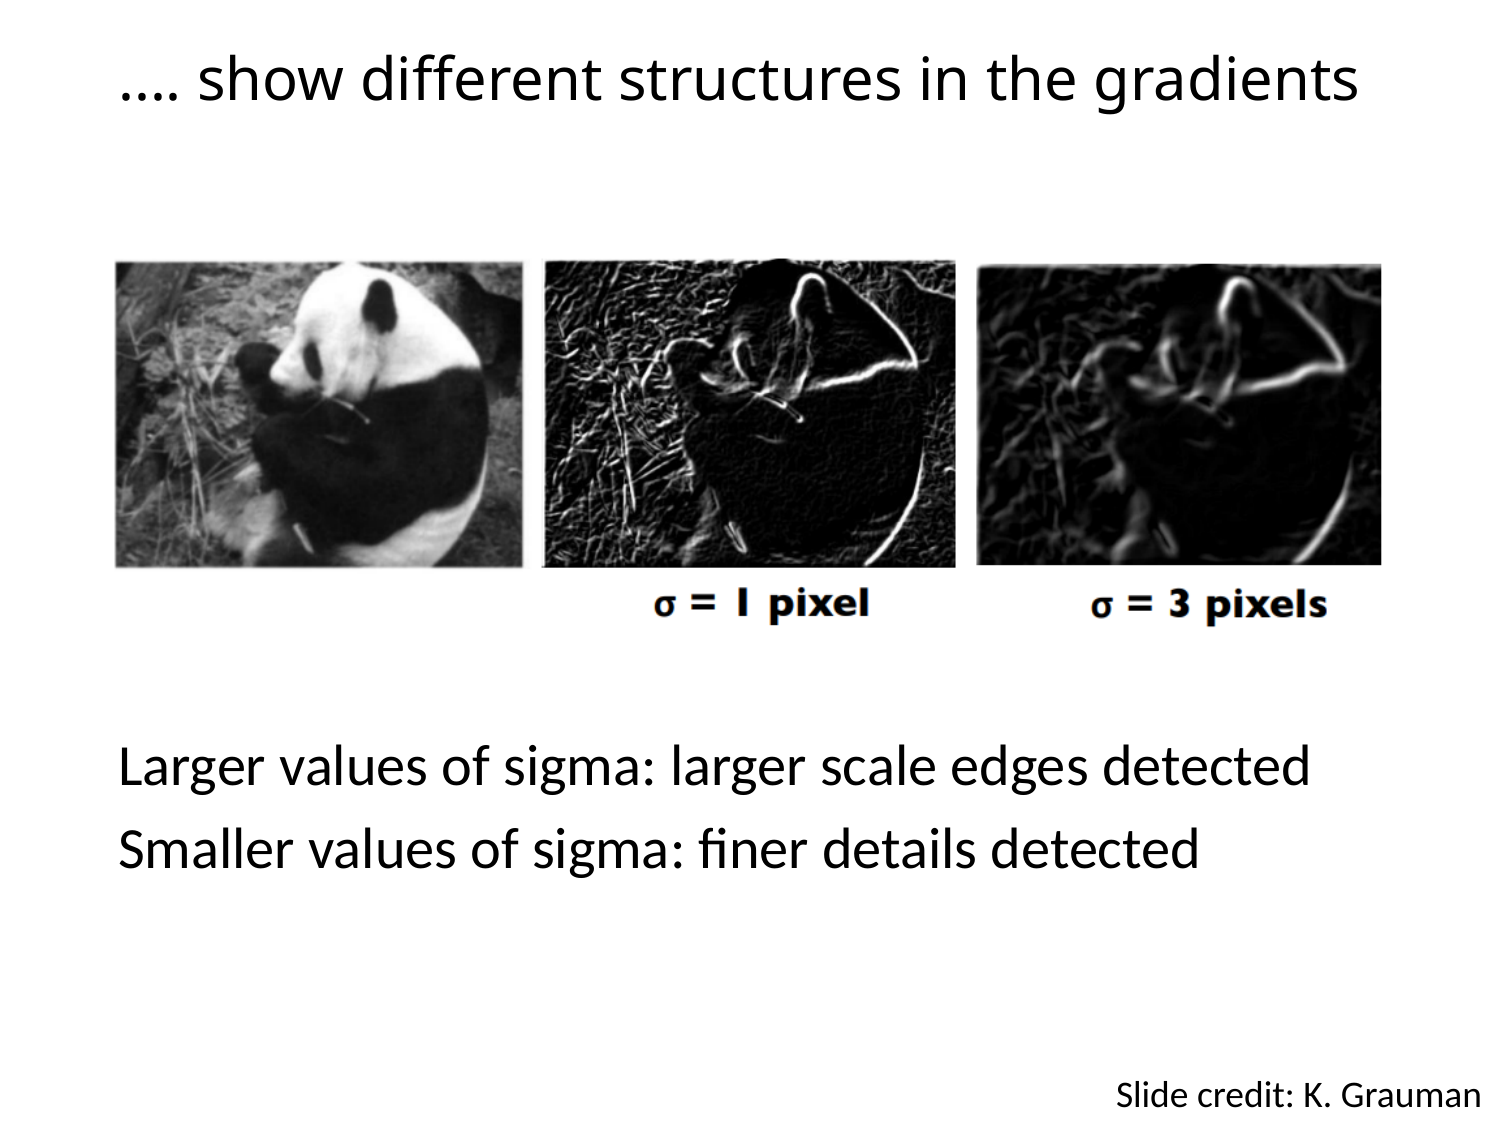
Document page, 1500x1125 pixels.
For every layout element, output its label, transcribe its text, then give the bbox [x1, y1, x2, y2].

text_box Slide credit: K. Grauman [1101, 1062, 1498, 1123]
text_box .... show different structures in the gradients [103, 31, 1397, 131]
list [103, 247, 1397, 638]
text_box Larger values of sigma: larger scale edges detected Smaller values of sigma: finer details detected [103, 727, 1397, 895]
